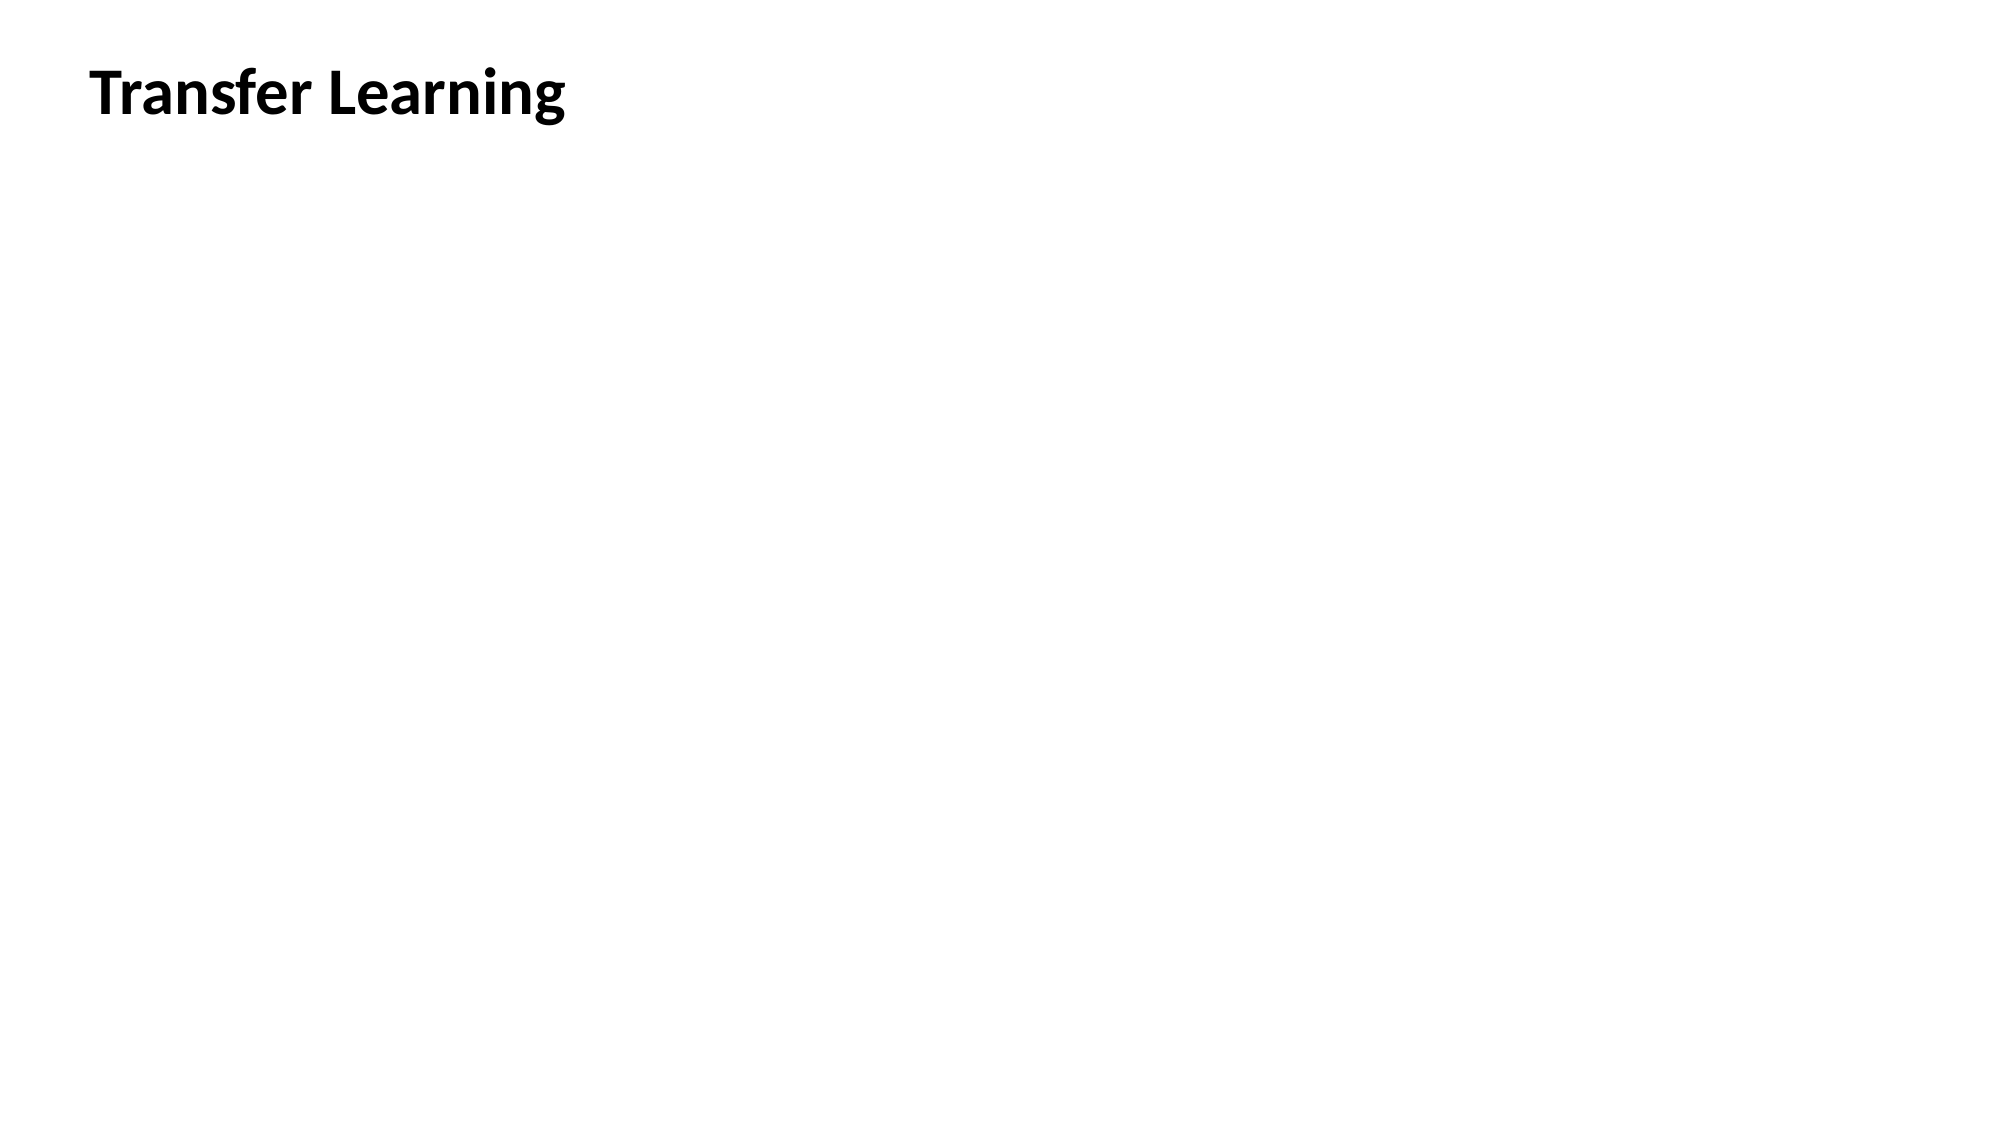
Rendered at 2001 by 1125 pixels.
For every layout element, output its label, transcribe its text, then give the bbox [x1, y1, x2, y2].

text_box Transfer Learning [74, 40, 582, 135]
